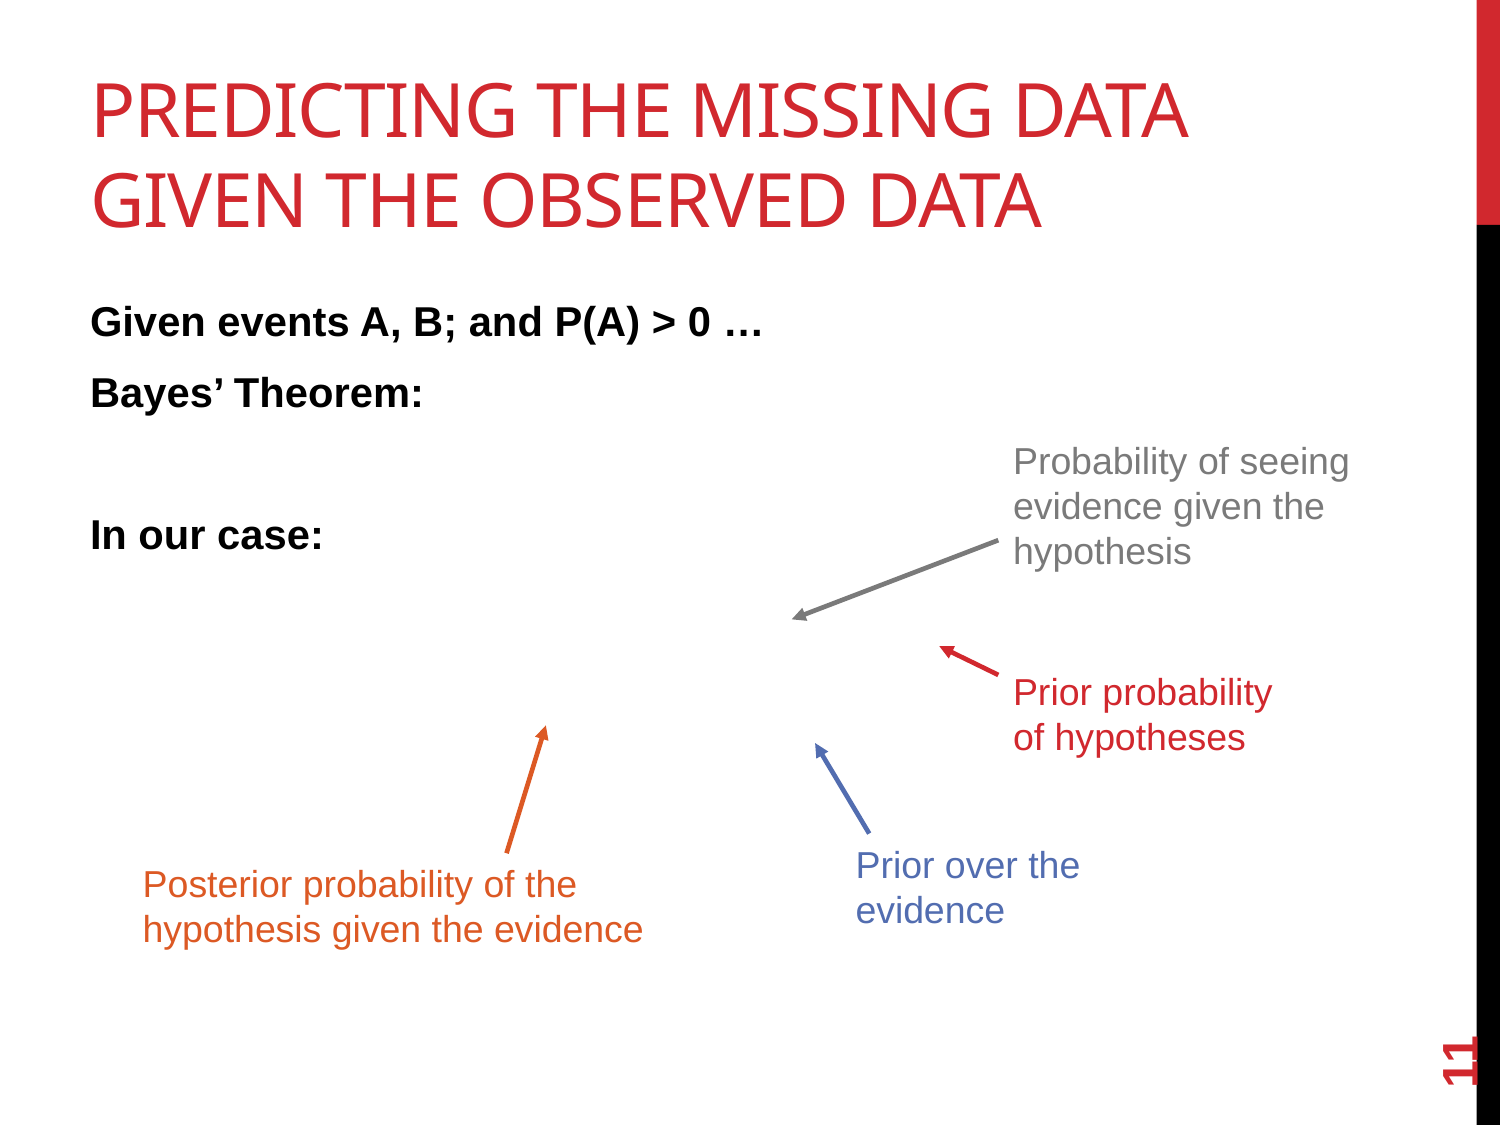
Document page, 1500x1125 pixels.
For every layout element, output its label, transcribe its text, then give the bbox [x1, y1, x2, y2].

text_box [791, 428, 1429, 620]
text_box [938, 645, 1297, 767]
slide_number 11 [1427, 887, 1488, 1104]
title Predicting the missing data given the observed data [75, 25, 1407, 250]
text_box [127, 724, 670, 960]
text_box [814, 742, 1139, 941]
